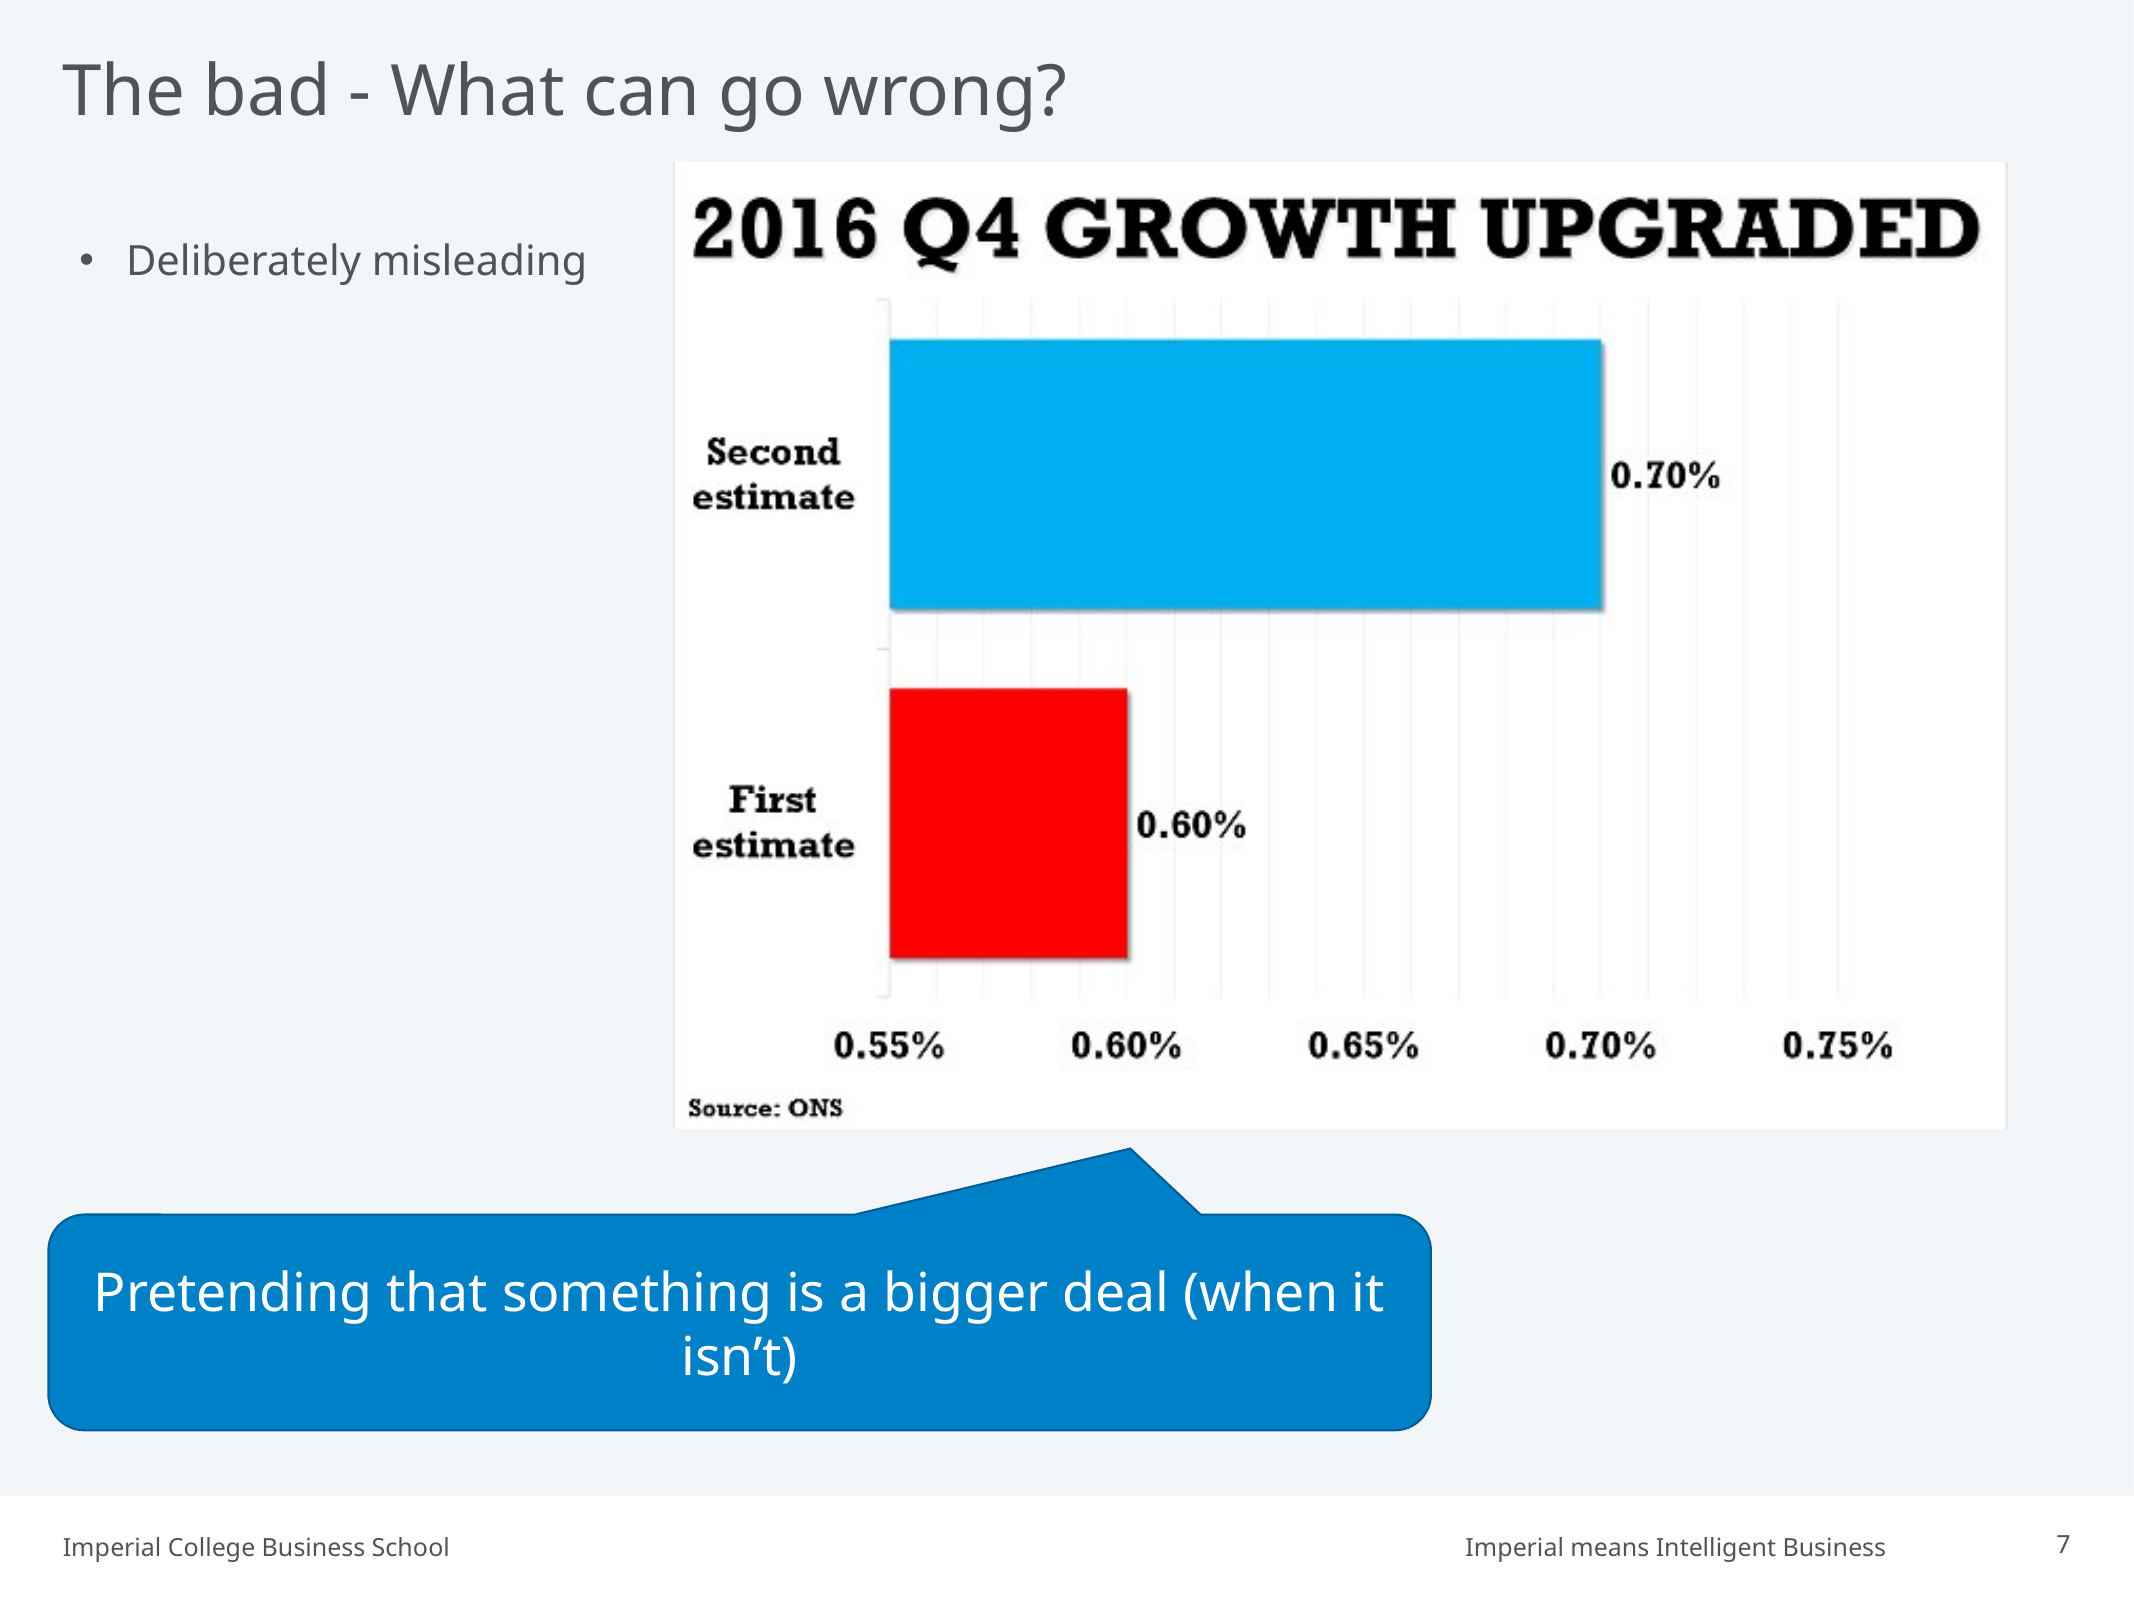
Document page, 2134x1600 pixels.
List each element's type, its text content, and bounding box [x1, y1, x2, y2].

title The bad - What can go wrong? [62, 50, 2071, 195]
picture [673, 162, 2008, 1129]
text_box Pretending that something is a bigger deal (when it isn’t) [47, 1147, 1432, 1432]
text_box Deliberately misleading [79, 233, 673, 285]
